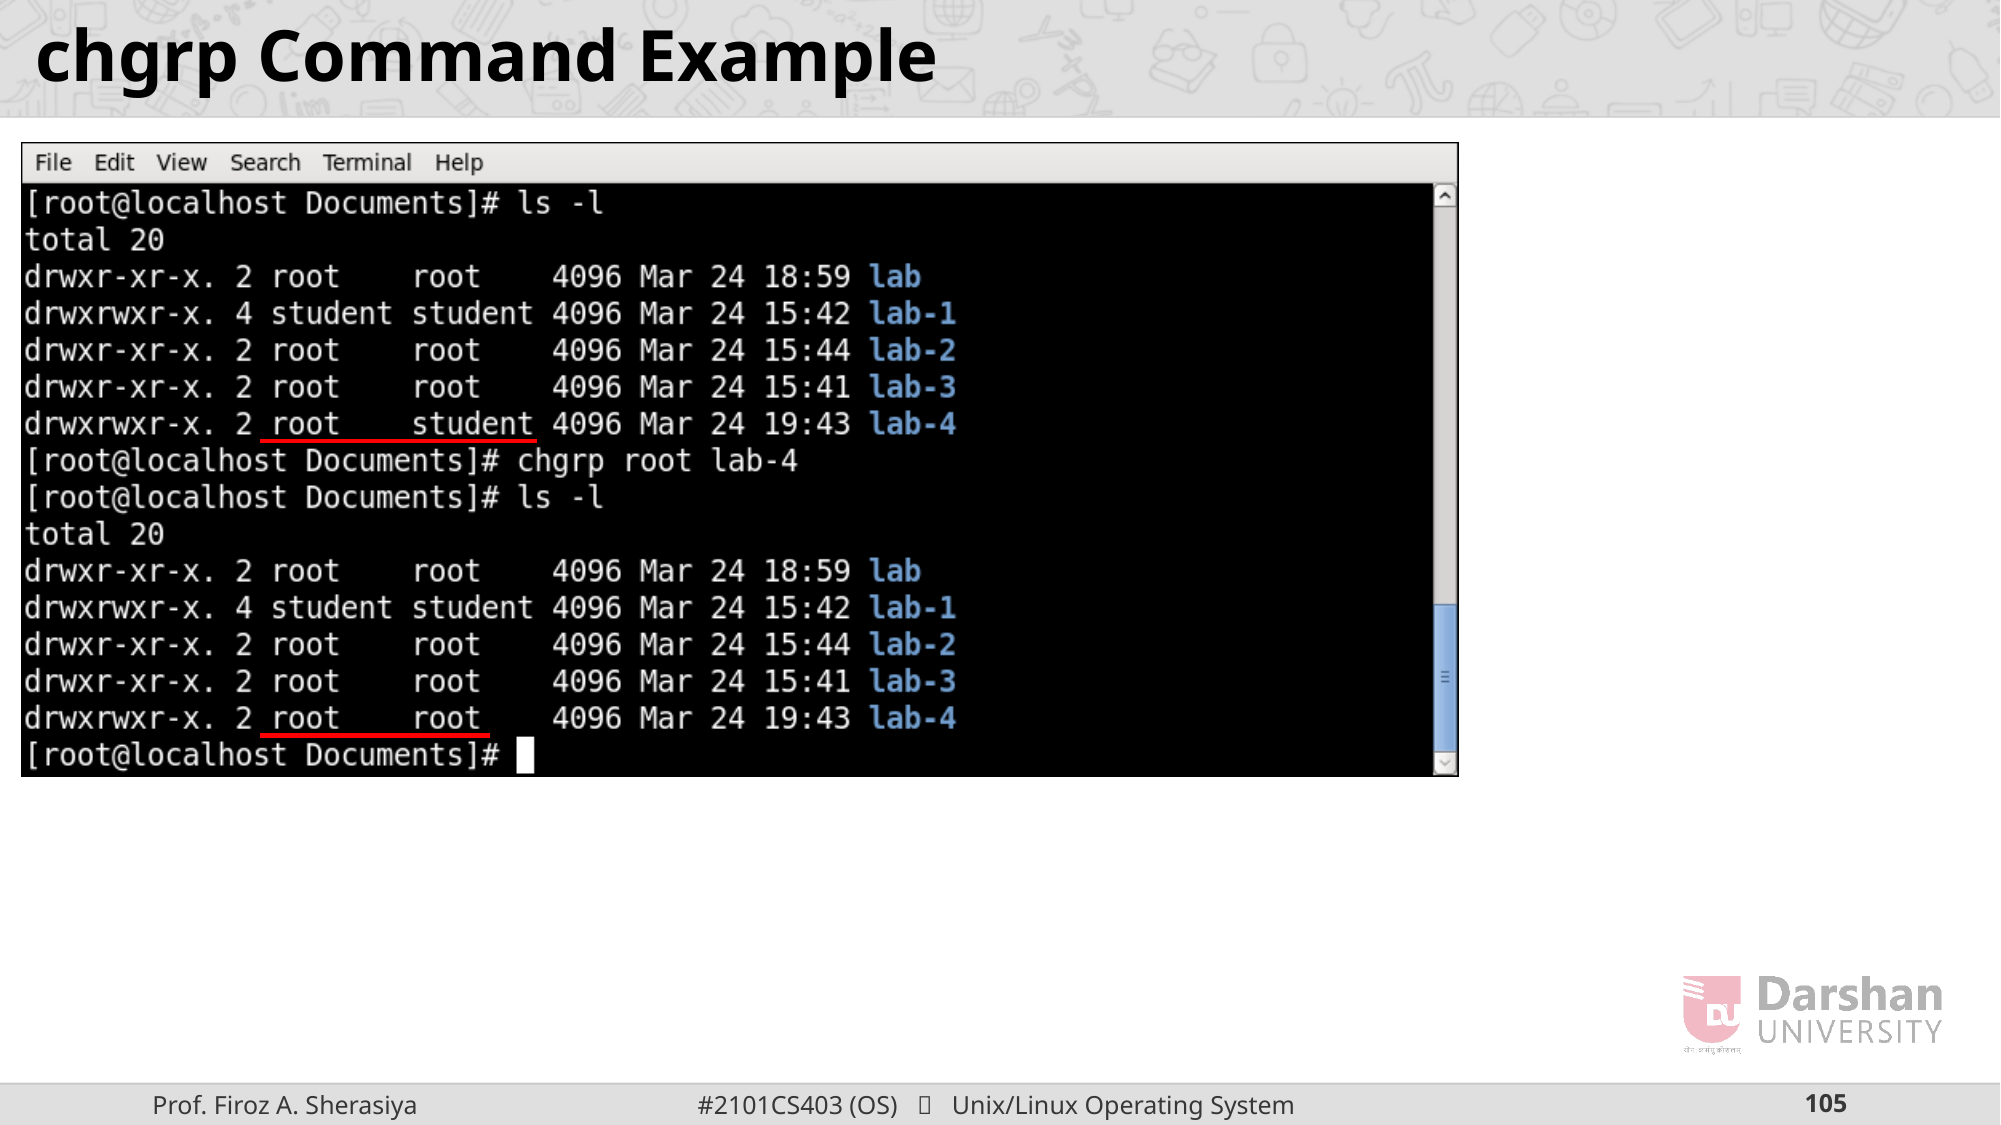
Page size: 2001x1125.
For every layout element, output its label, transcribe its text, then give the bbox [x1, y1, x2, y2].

table_cell Ignores case [1662, 951, 1963, 1079]
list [21, 142, 1459, 777]
title chgrp Command Example [0, 0, 2000, 117]
